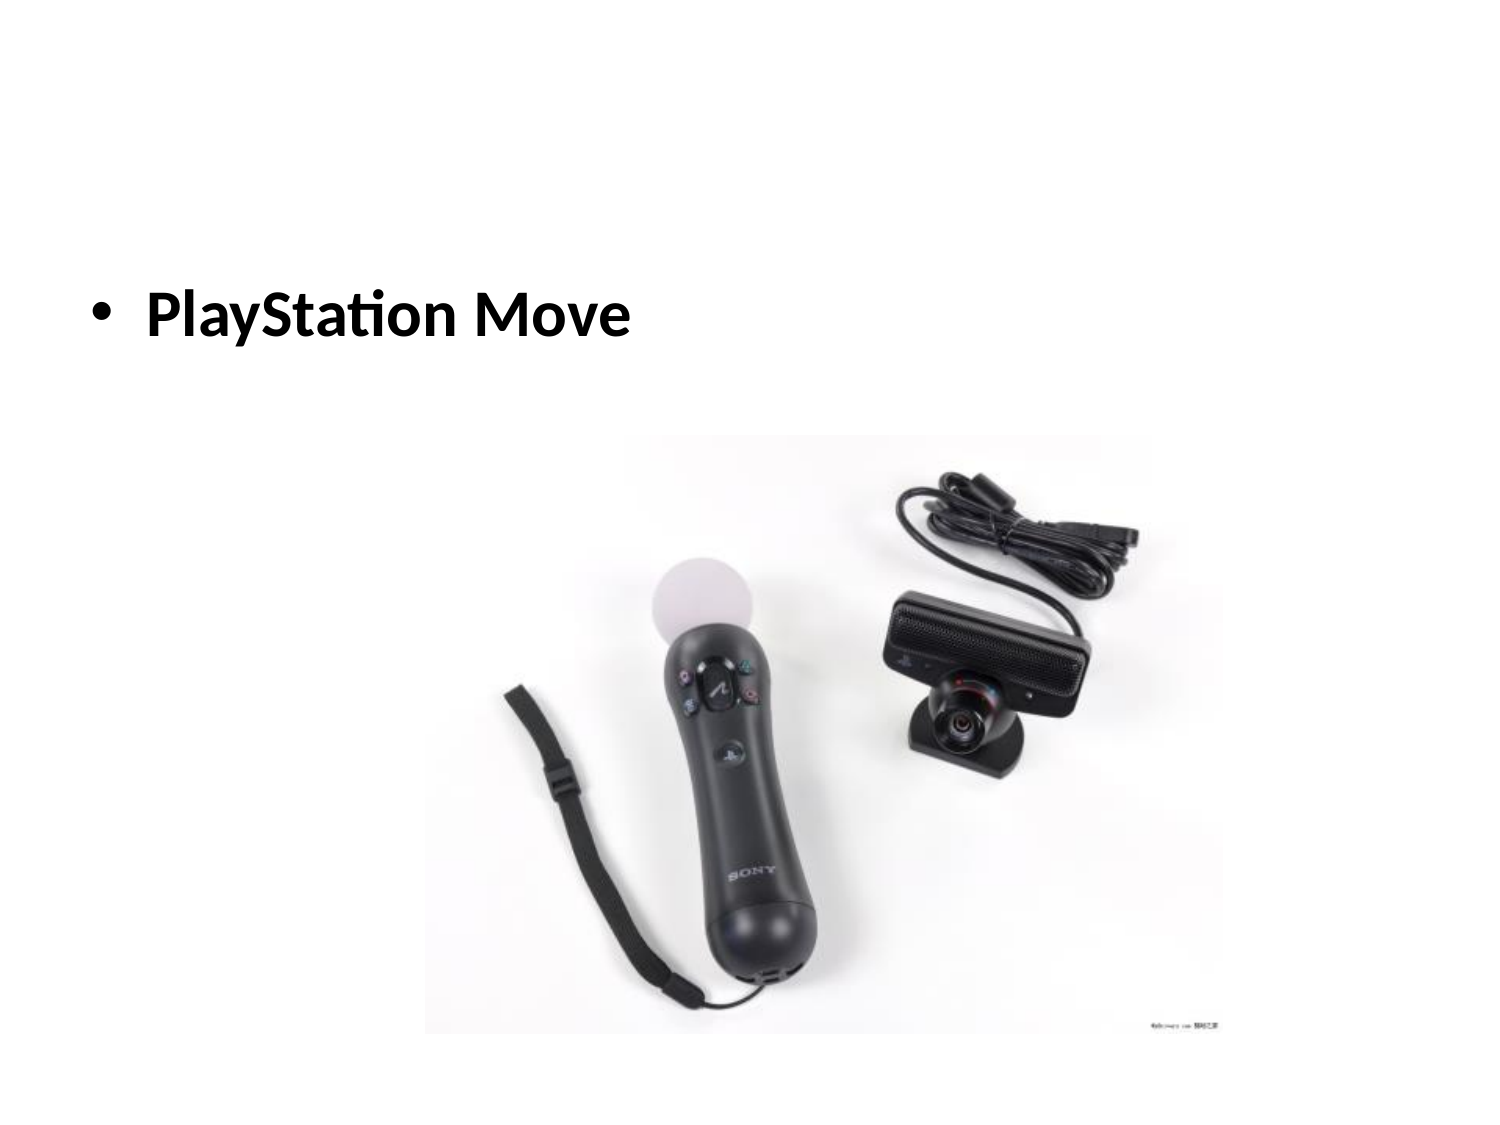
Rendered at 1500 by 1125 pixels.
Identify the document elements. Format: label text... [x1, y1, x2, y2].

picture [424, 435, 1223, 1035]
list PlayStation Move [75, 262, 1425, 1005]
